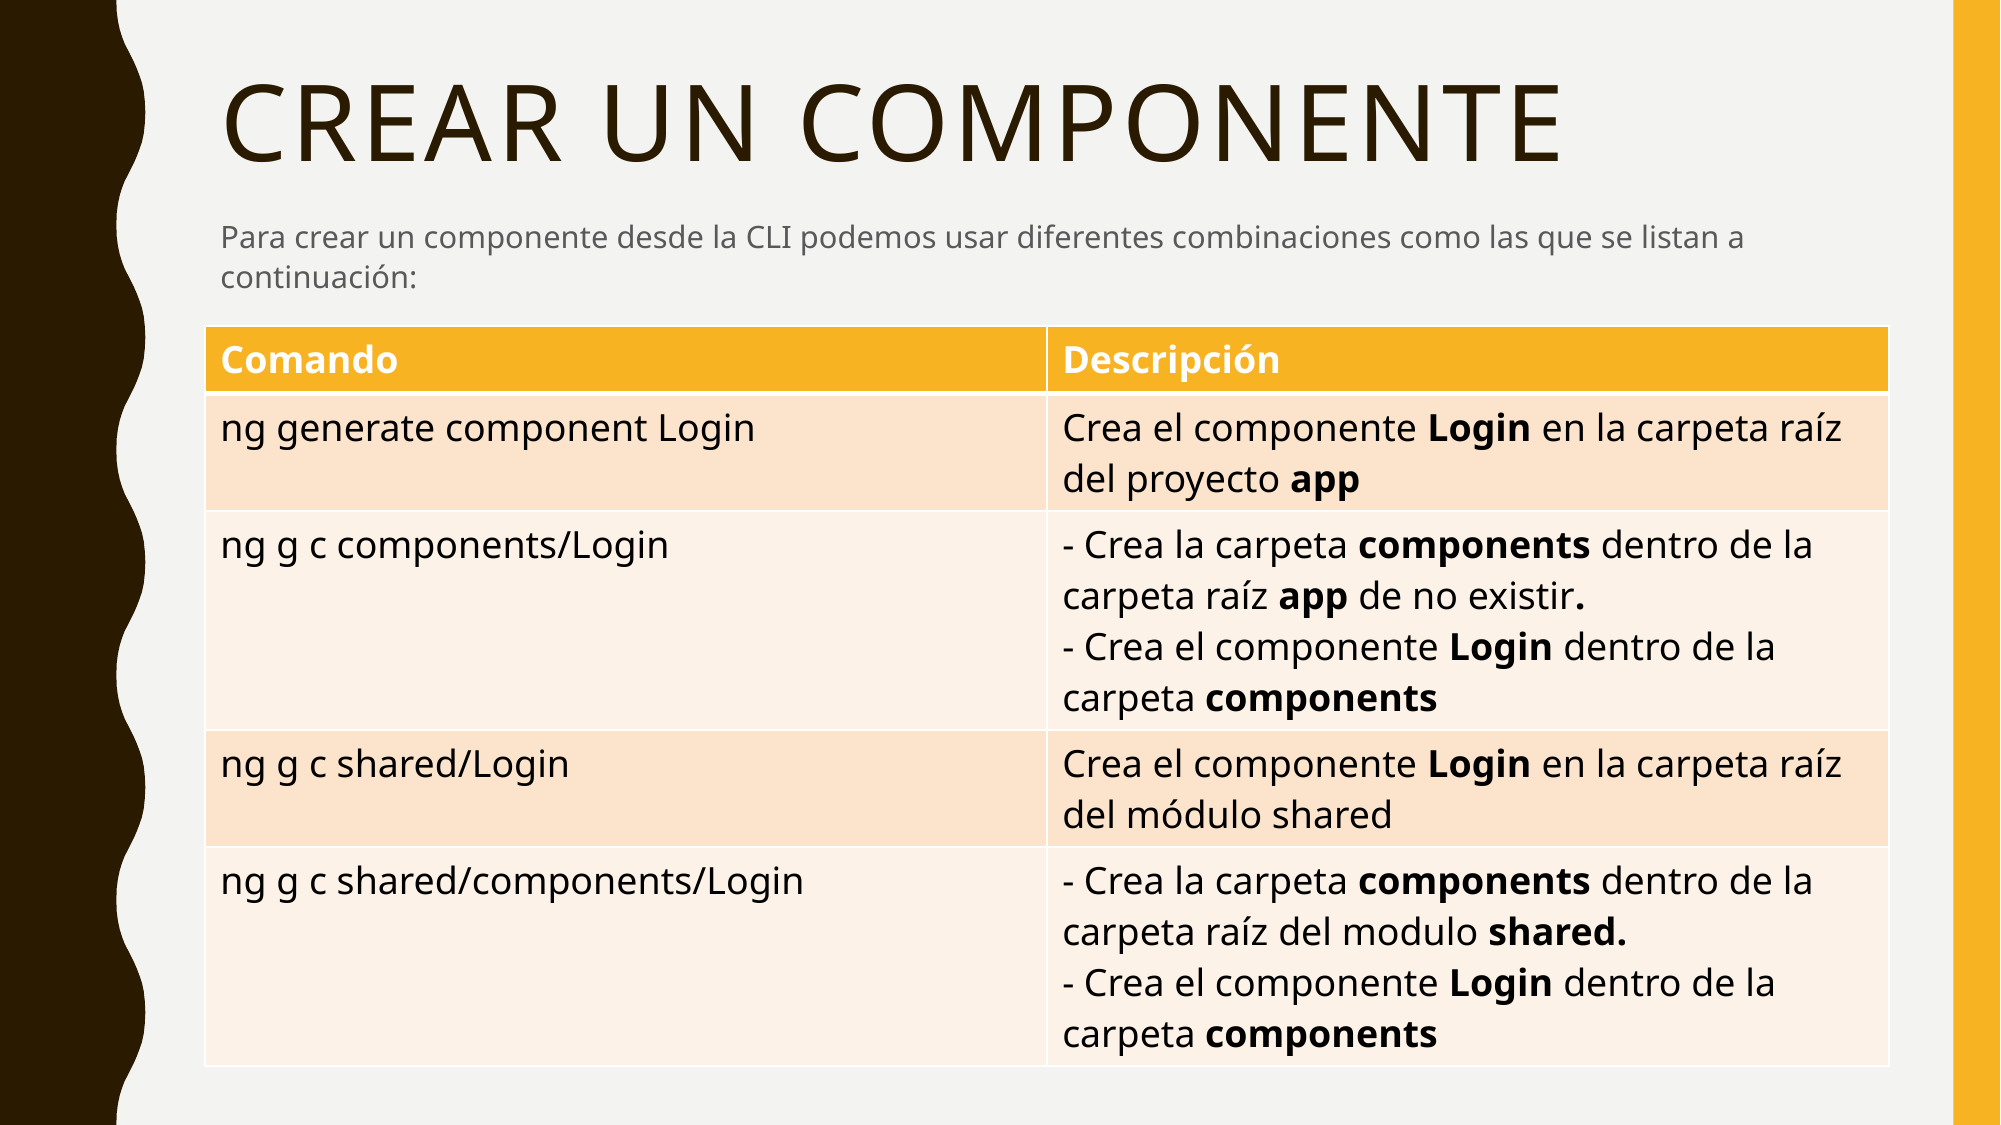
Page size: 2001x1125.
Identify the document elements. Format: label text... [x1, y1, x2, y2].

table_header Comando [206, 327, 1046, 391]
table_cell ng g c shared/components/Login [206, 848, 1046, 1065]
table_cell ng g c components/Login [206, 512, 1046, 729]
table_cell Crea el componente Login en la carpeta raíz del módulo shared [1048, 731, 1888, 846]
table_cell - Crea la carpeta components dentro de la carpeta raíz del modulo shared. - Crea el componente Login dentro de la carpeta components [1048, 848, 1888, 1065]
table_cell Crea el componente Login en la carpeta raíz del proyecto app [1048, 396, 1888, 510]
list Para crear un componente desde la CLI podemos usar diferentes combinaciones como las que se listan a continuación: [205, 206, 1890, 304]
table_cell ng generate component Login [206, 396, 1046, 510]
table_cell ng g c shared/Login [206, 731, 1046, 846]
table_cell - Crea la carpeta components dentro de la carpeta raíz app de no existir. - Crea el componente Login dentro de la carpeta components [1048, 512, 1888, 729]
title Crear un componente [205, 62, 1875, 193]
table_header Descripción [1048, 327, 1888, 391]
